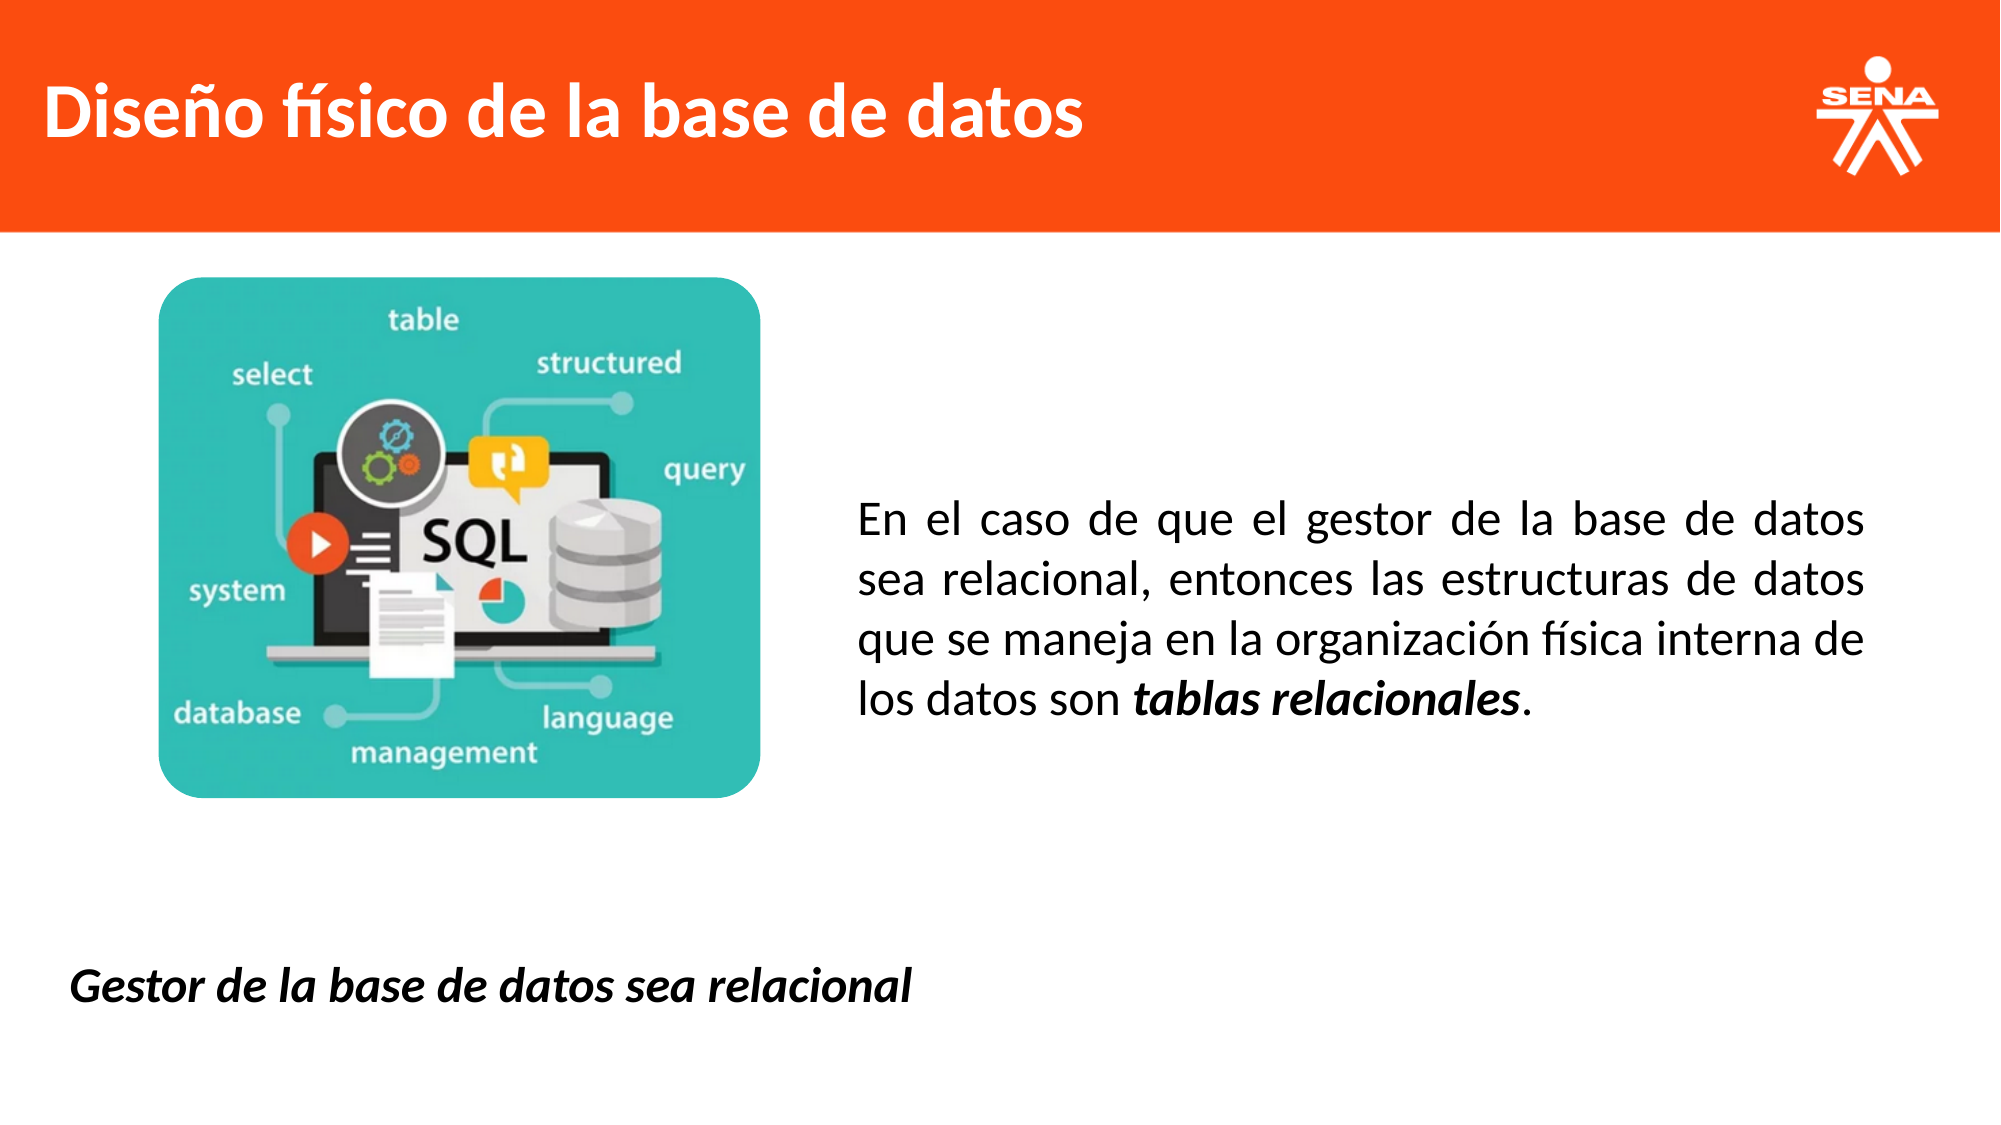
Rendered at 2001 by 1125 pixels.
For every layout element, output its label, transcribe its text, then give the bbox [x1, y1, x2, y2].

text_box En el caso de que el gestor de la base de datos sea relacional, entonces las estructuras de datos que se maneja en la organización física interna de los datos son tablas relacionales. [842, 477, 1881, 733]
text_box Gestor de la base de datos sea relacional [54, 945, 1055, 1021]
picture [0, 0, 2000, 1125]
text_box Diseño físico de la base de datos [28, 52, 1798, 161]
